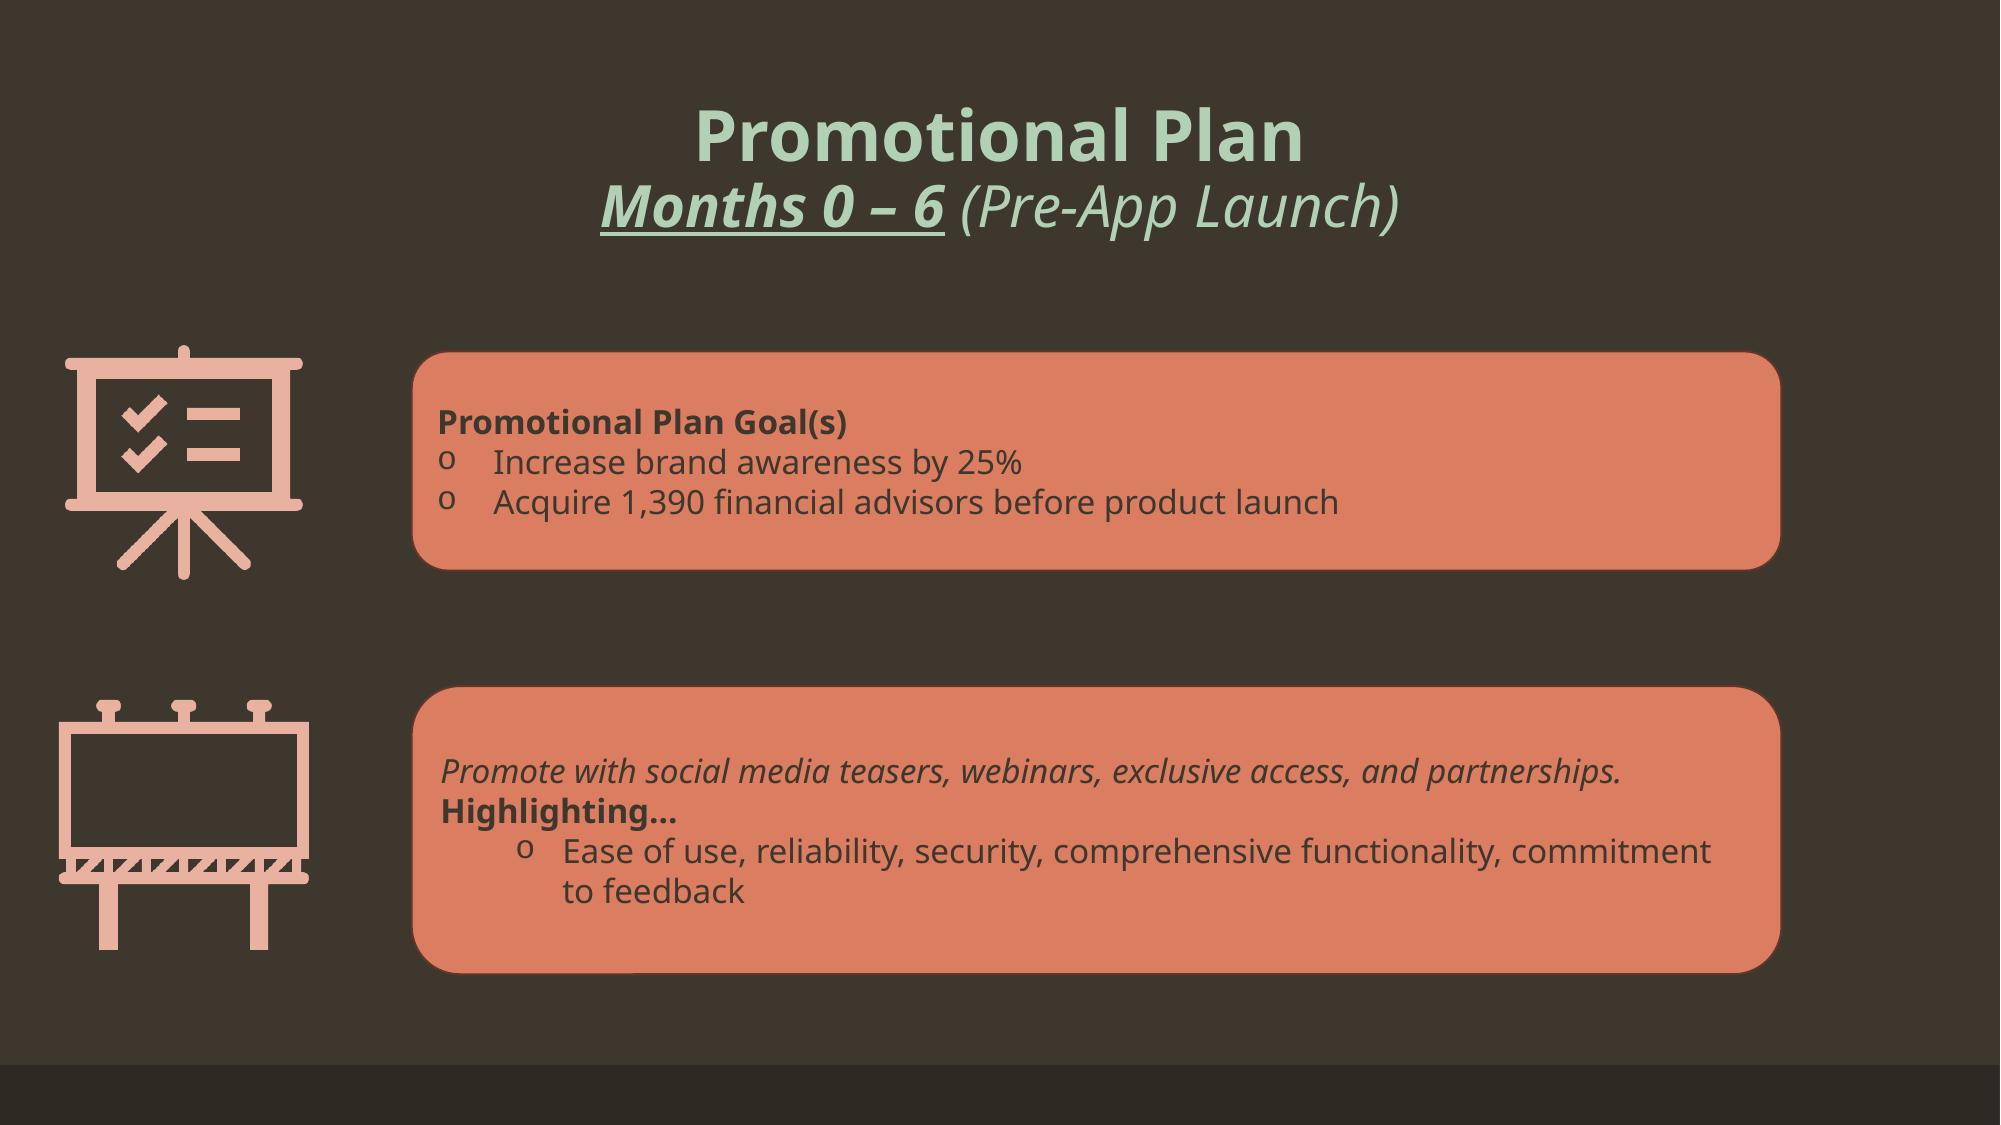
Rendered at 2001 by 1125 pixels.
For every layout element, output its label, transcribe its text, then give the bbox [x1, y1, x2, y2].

picture [33, 310, 334, 611]
title Promotional Plan Months 0 – 6 (Pre-App Launch) [137, 59, 1863, 248]
text_box Promotional Plan Goal(s) Increase brand awareness by 25% Acquire 1,390 financial advisors before product launch [410, 350, 1783, 572]
text_box Promote with social media teasers, webinars, exclusive access, and partnerships. Highlighting… Ease of use, reliability, security, comprehensive functionality, commitment to feedback [410, 685, 1783, 976]
picture [33, 674, 334, 975]
